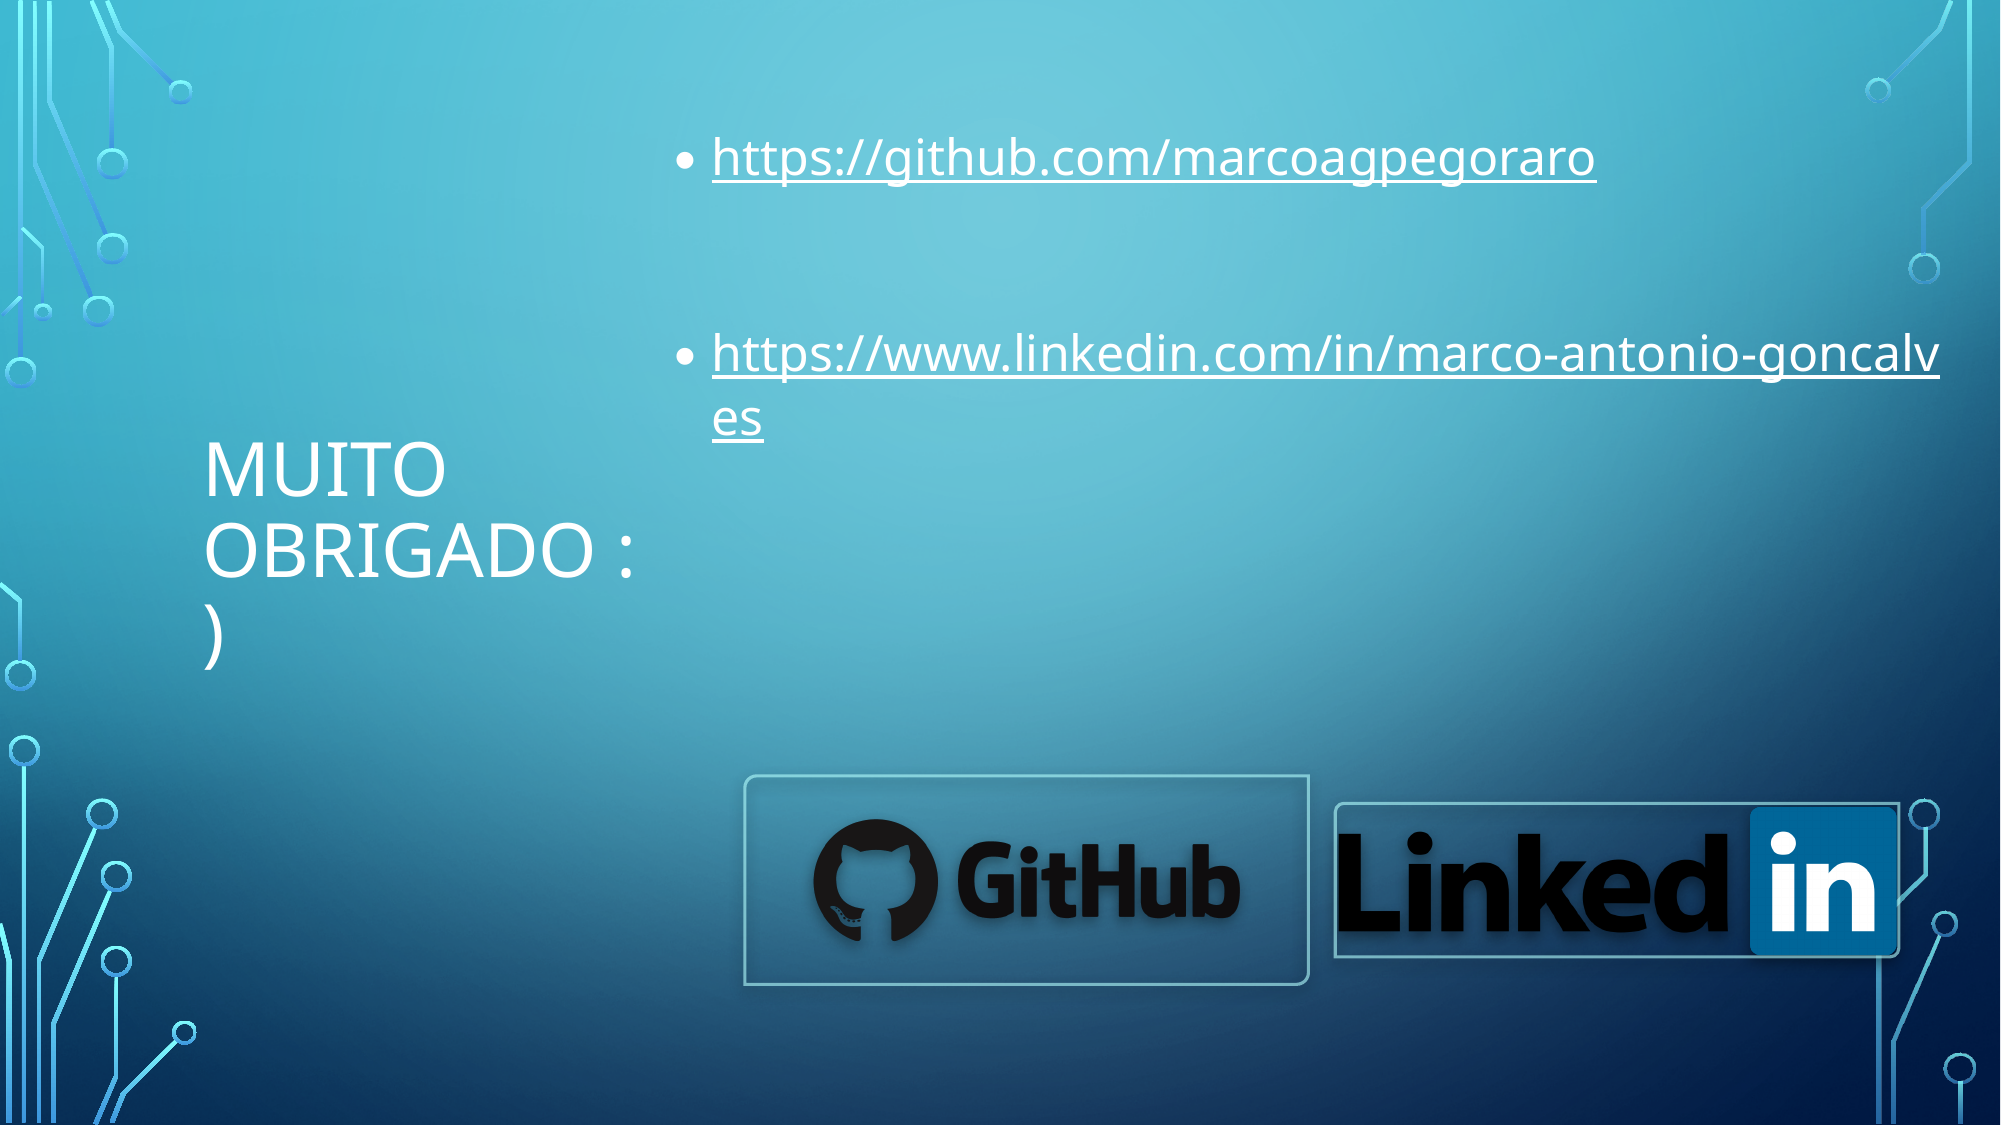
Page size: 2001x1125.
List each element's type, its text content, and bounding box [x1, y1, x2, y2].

picture [1335, 803, 1900, 958]
title Muito obrigado :) [187, 101, 660, 1005]
list https://github.com/marcoagpegoraro https://www.linkedin.com/in/marco-antonio-goncalves [659, 104, 1970, 726]
picture [744, 775, 1309, 985]
